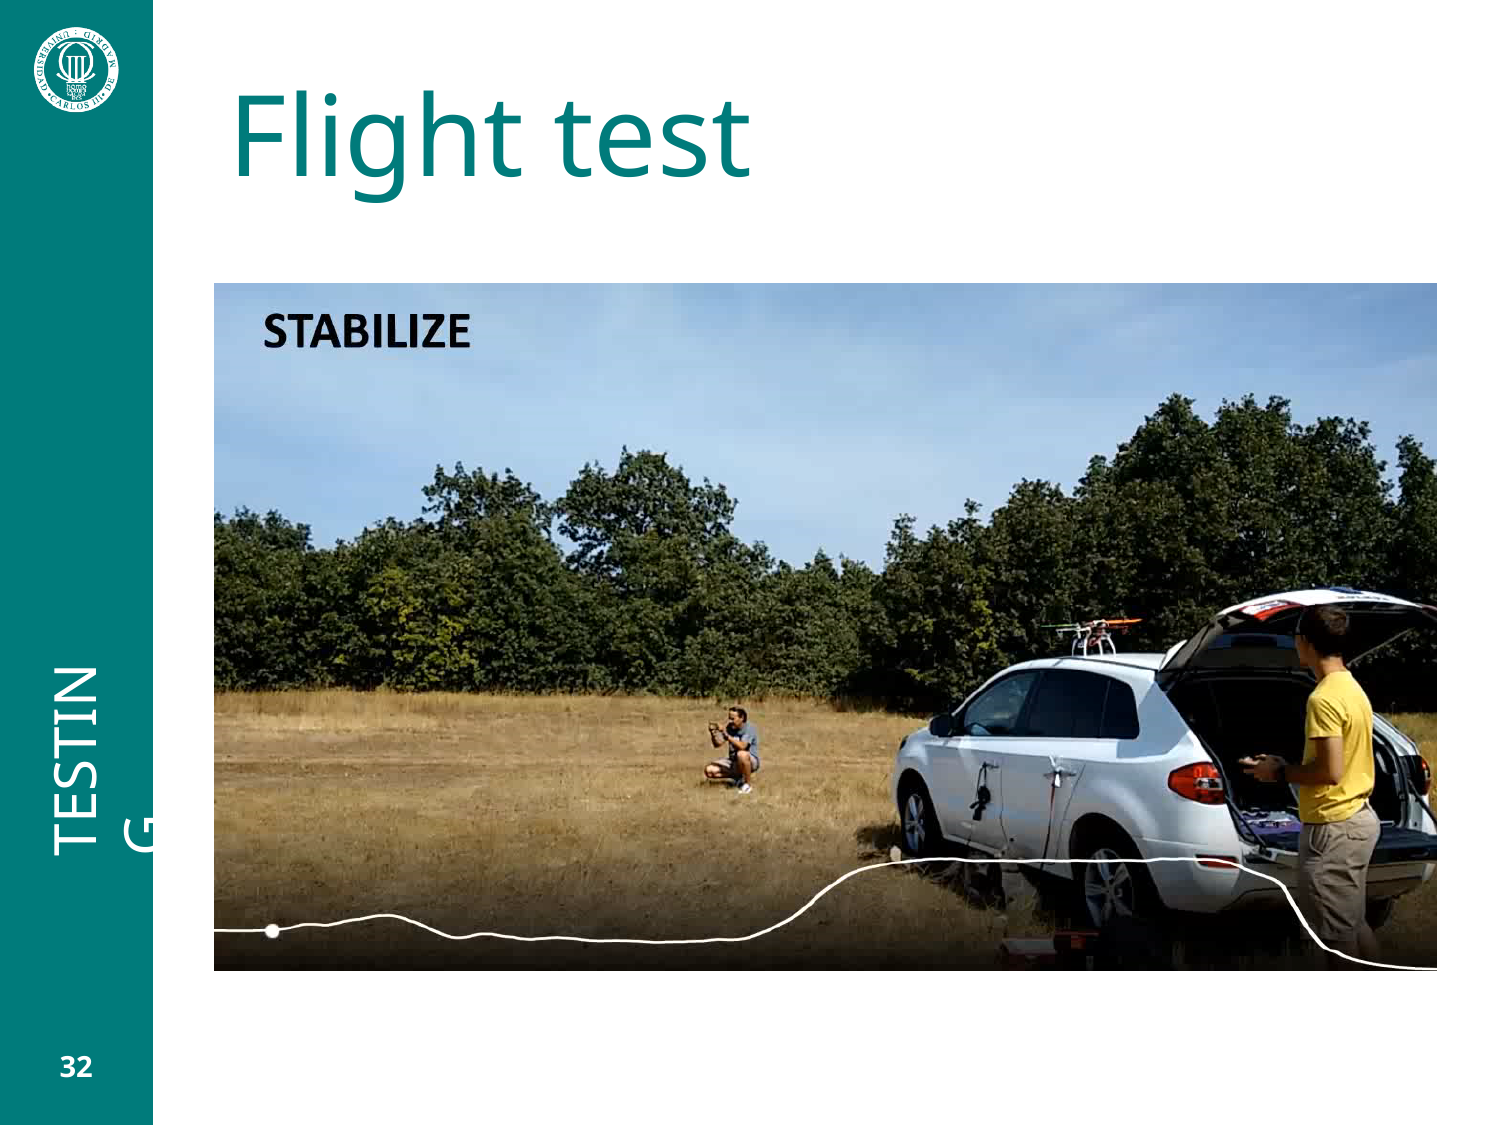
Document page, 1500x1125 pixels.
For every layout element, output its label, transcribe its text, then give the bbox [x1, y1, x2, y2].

picture [31, 24, 122, 115]
slide_number 32 [42, 1038, 110, 1099]
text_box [213, 283, 1438, 972]
text_box Flight test [213, 56, 1481, 206]
text_box Testing [31, 619, 186, 872]
text_box [0, 0, 154, 1125]
